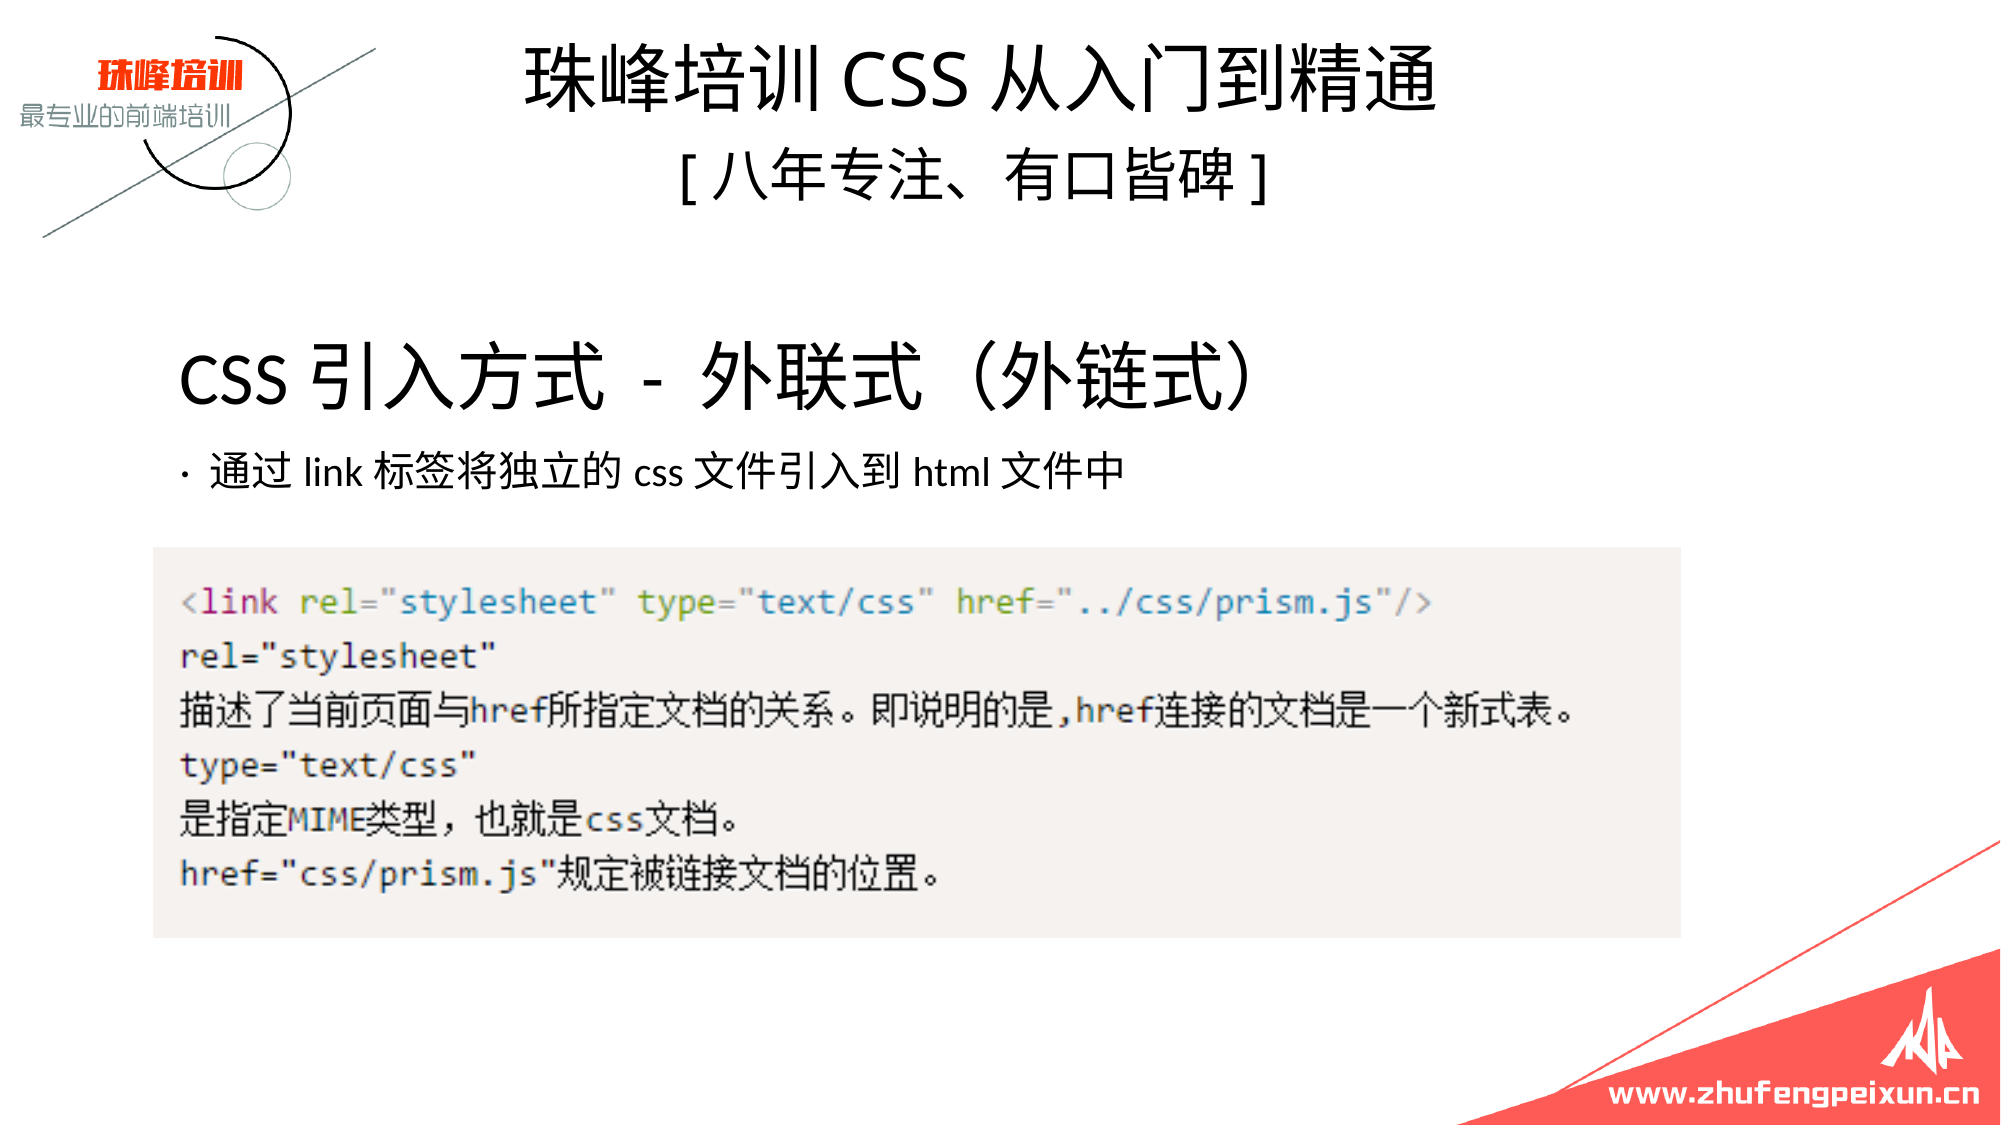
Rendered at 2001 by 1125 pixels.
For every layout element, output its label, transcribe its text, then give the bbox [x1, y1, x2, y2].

title CSS引入方式 - 外联式（外链式） · 通过link标签将独立的css文件引入到html文件中 [165, 277, 1909, 1088]
picture [18, 36, 376, 238]
picture [1437, 796, 2001, 1125]
picture [153, 547, 1681, 938]
text_box 珠峰培训CSS从入门到精通 [八年专注、有口皆碑] [507, 23, 1737, 264]
